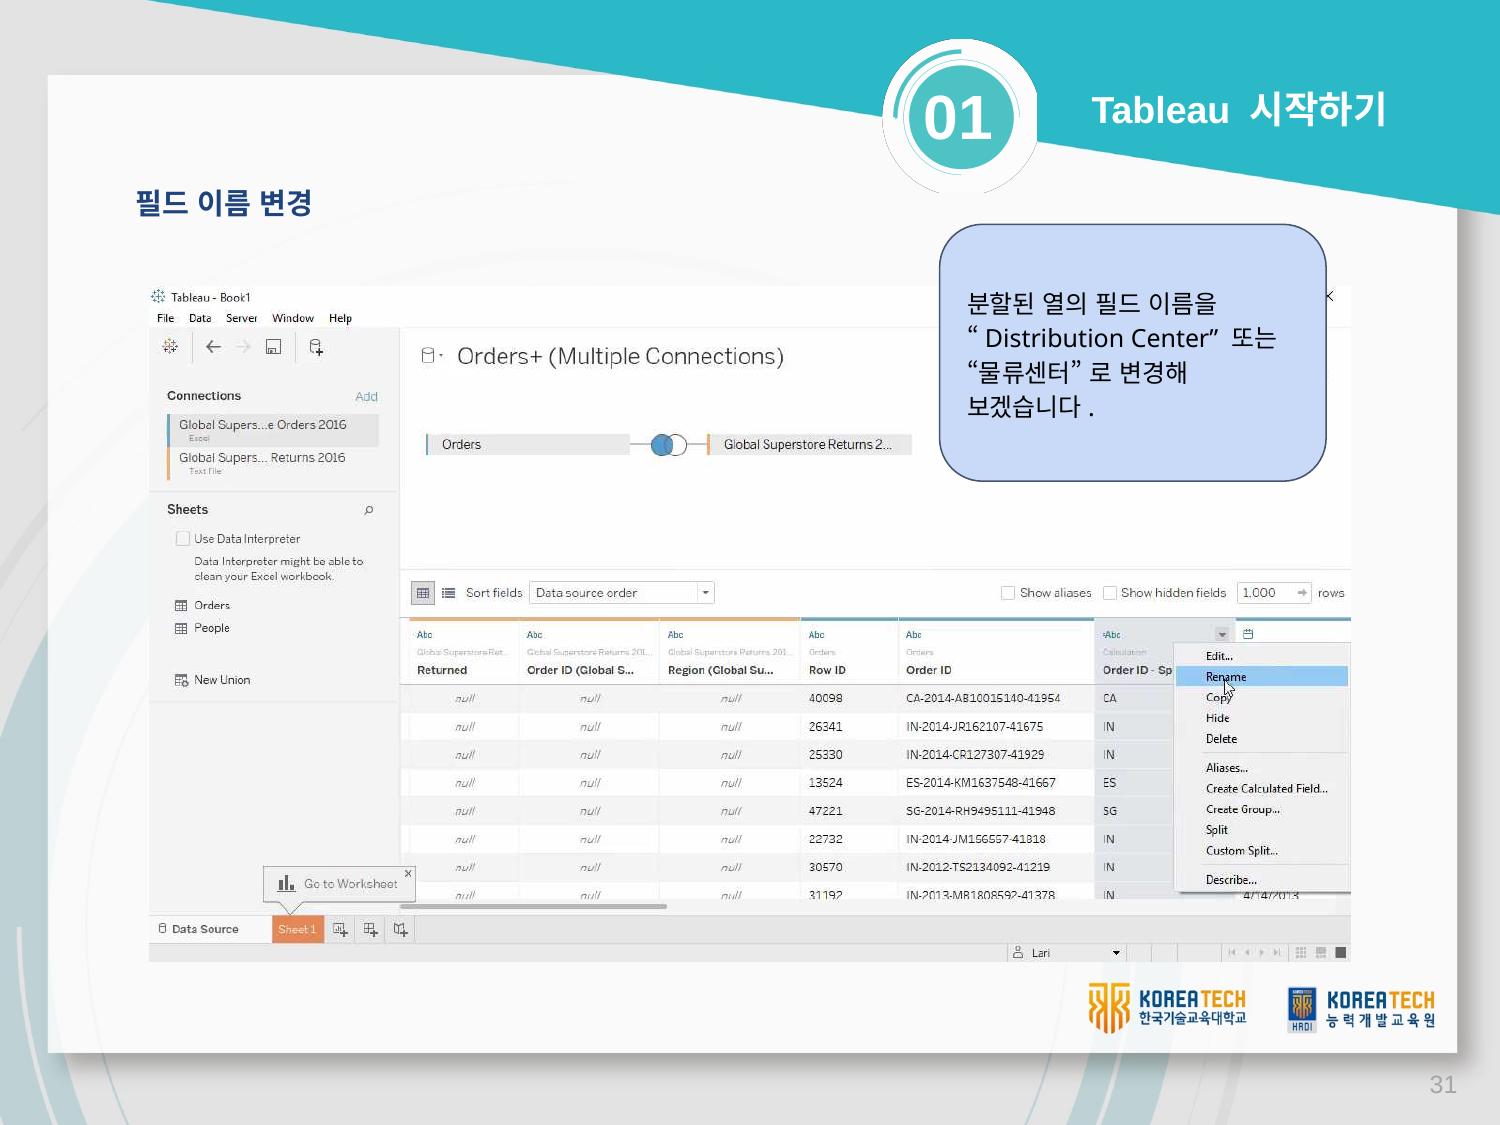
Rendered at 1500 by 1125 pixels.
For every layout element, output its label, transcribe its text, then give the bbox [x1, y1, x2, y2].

text_box 분할된 열의 필드 이름을 “Distribution Center” 또는 “물류센터” 로 변경해 보겠습니다. [939, 224, 1327, 284]
text_box 필드 이름 변경 [120, 170, 1273, 262]
slide_number 31 [1225, 1053, 1473, 1114]
picture [0, 0, 1500, 1125]
text_box Tableau 시작하기 [1046, 78, 1433, 140]
